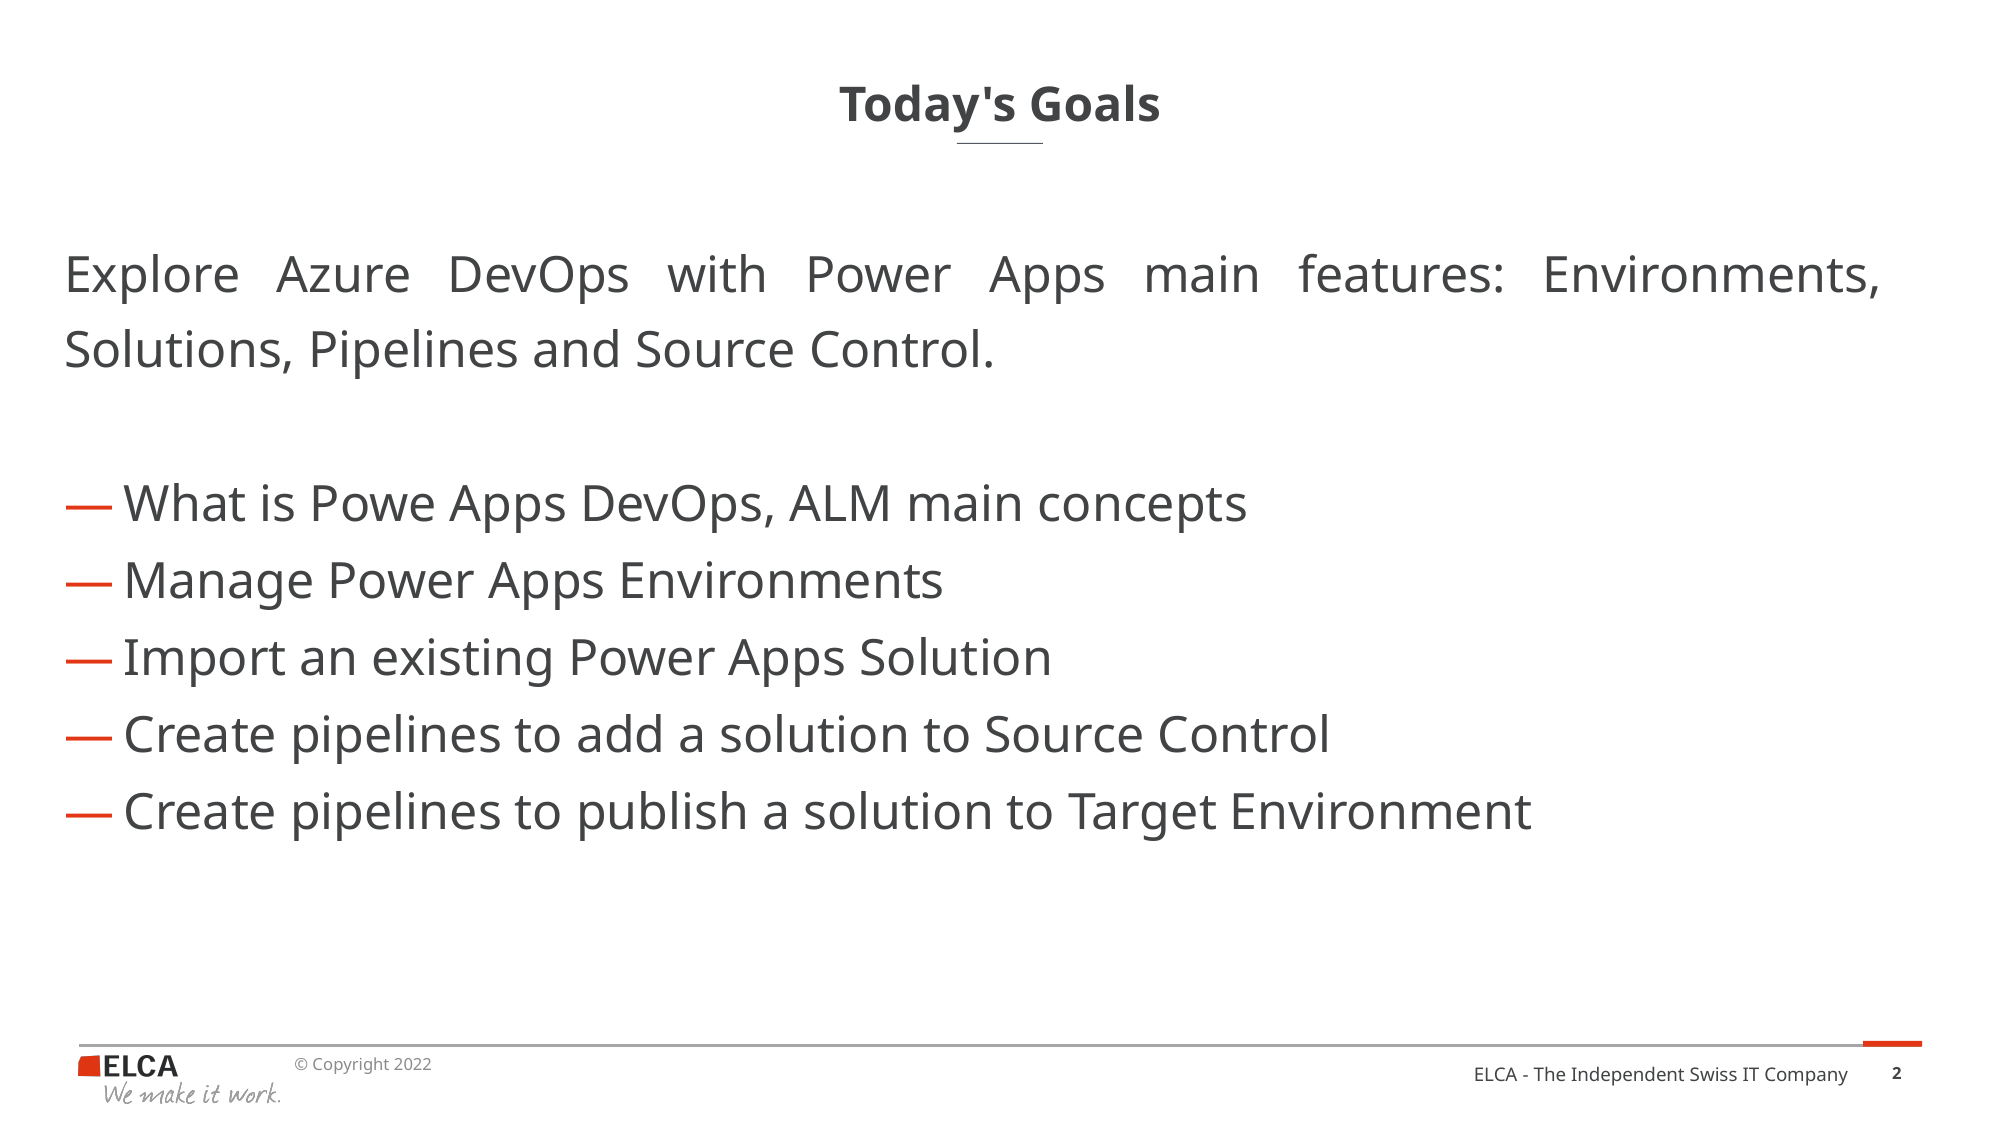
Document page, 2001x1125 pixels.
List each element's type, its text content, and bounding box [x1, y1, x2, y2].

list Explore Azure DevOps with Power Apps main features: Environments, Solutions, Pipelines and Source Control. What is Powe Apps DevOps, ALM main concepts Manage Power Apps Environments Import an existing Power Apps Solution Create pipelines to add a solution to Source Control Create pipelines to publish a solution to Target Environment [64, 219, 1907, 934]
footer ELCA - The Independent Swiss IT Company [492, 1045, 1860, 1105]
slide_number 2 [1860, 1045, 1934, 1105]
picture [78, 1055, 280, 1104]
title Today's Goals [93, 51, 1907, 144]
